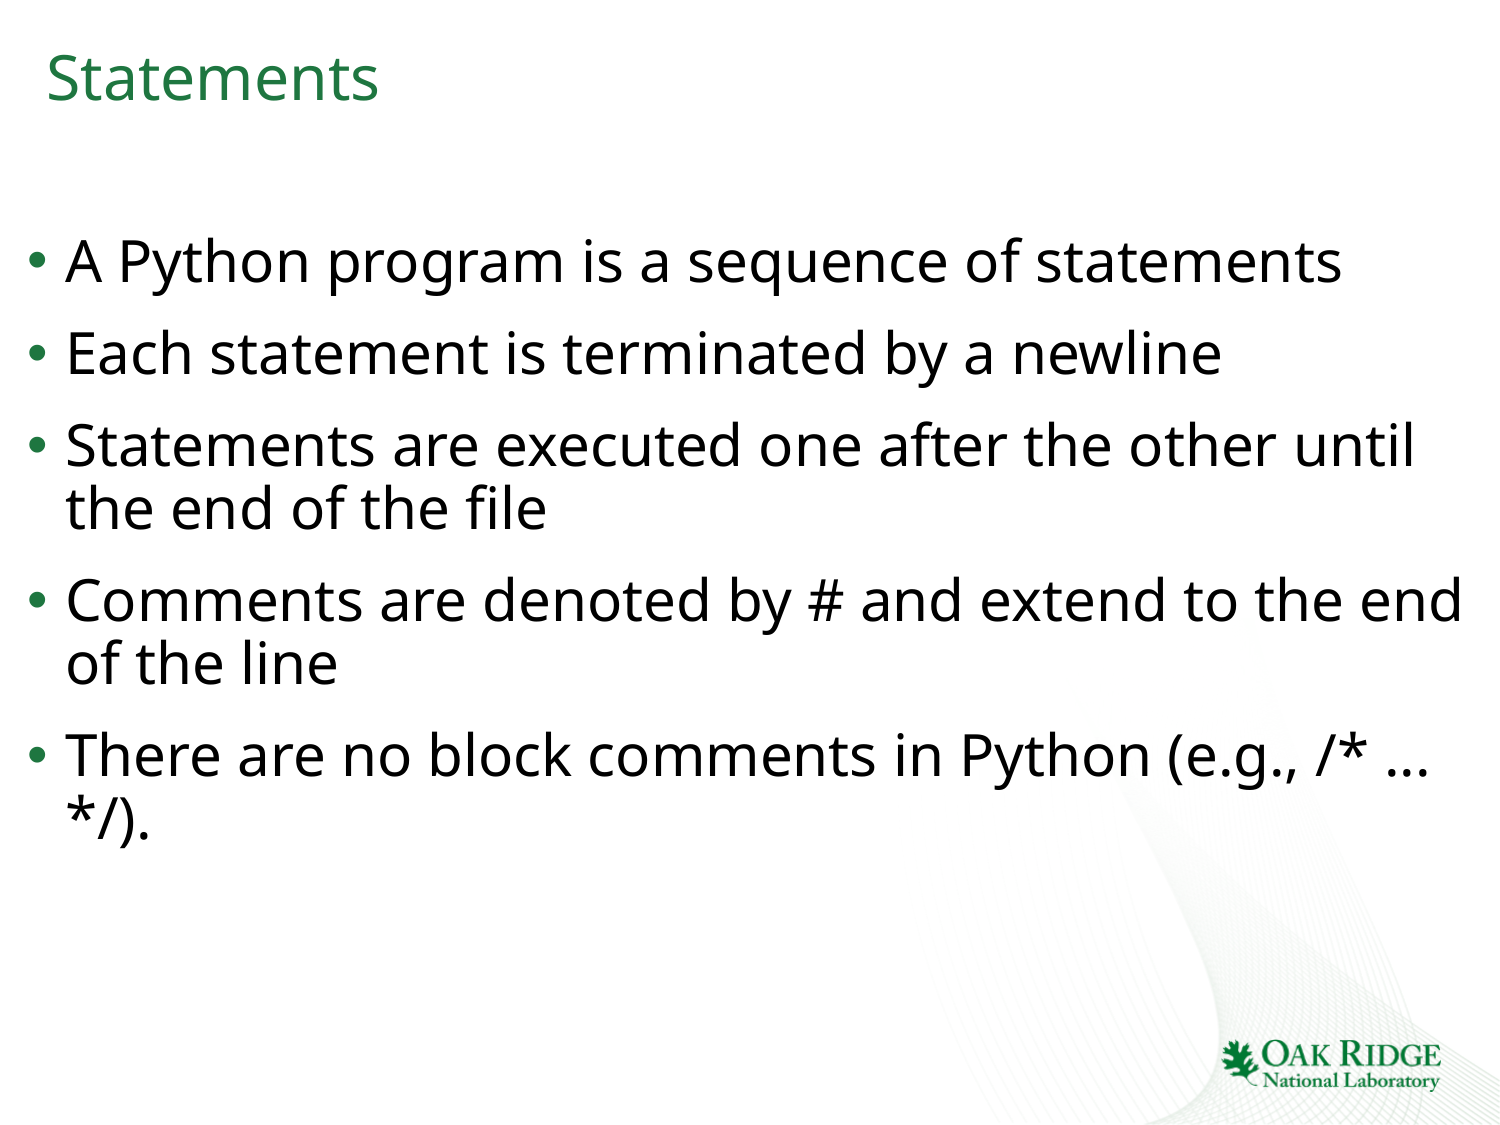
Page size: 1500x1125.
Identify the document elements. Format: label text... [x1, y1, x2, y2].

list A Python program is a sequence of statements Each statement is terminated by a newline Statements are executed one after the other until the end of the file Comments are denoted by # and extend to the end of the line There are no block comments in Python (e.g., /* ... */). [12, 224, 1488, 913]
picture [833, 297, 1500, 1125]
title Statements [31, 41, 1449, 122]
